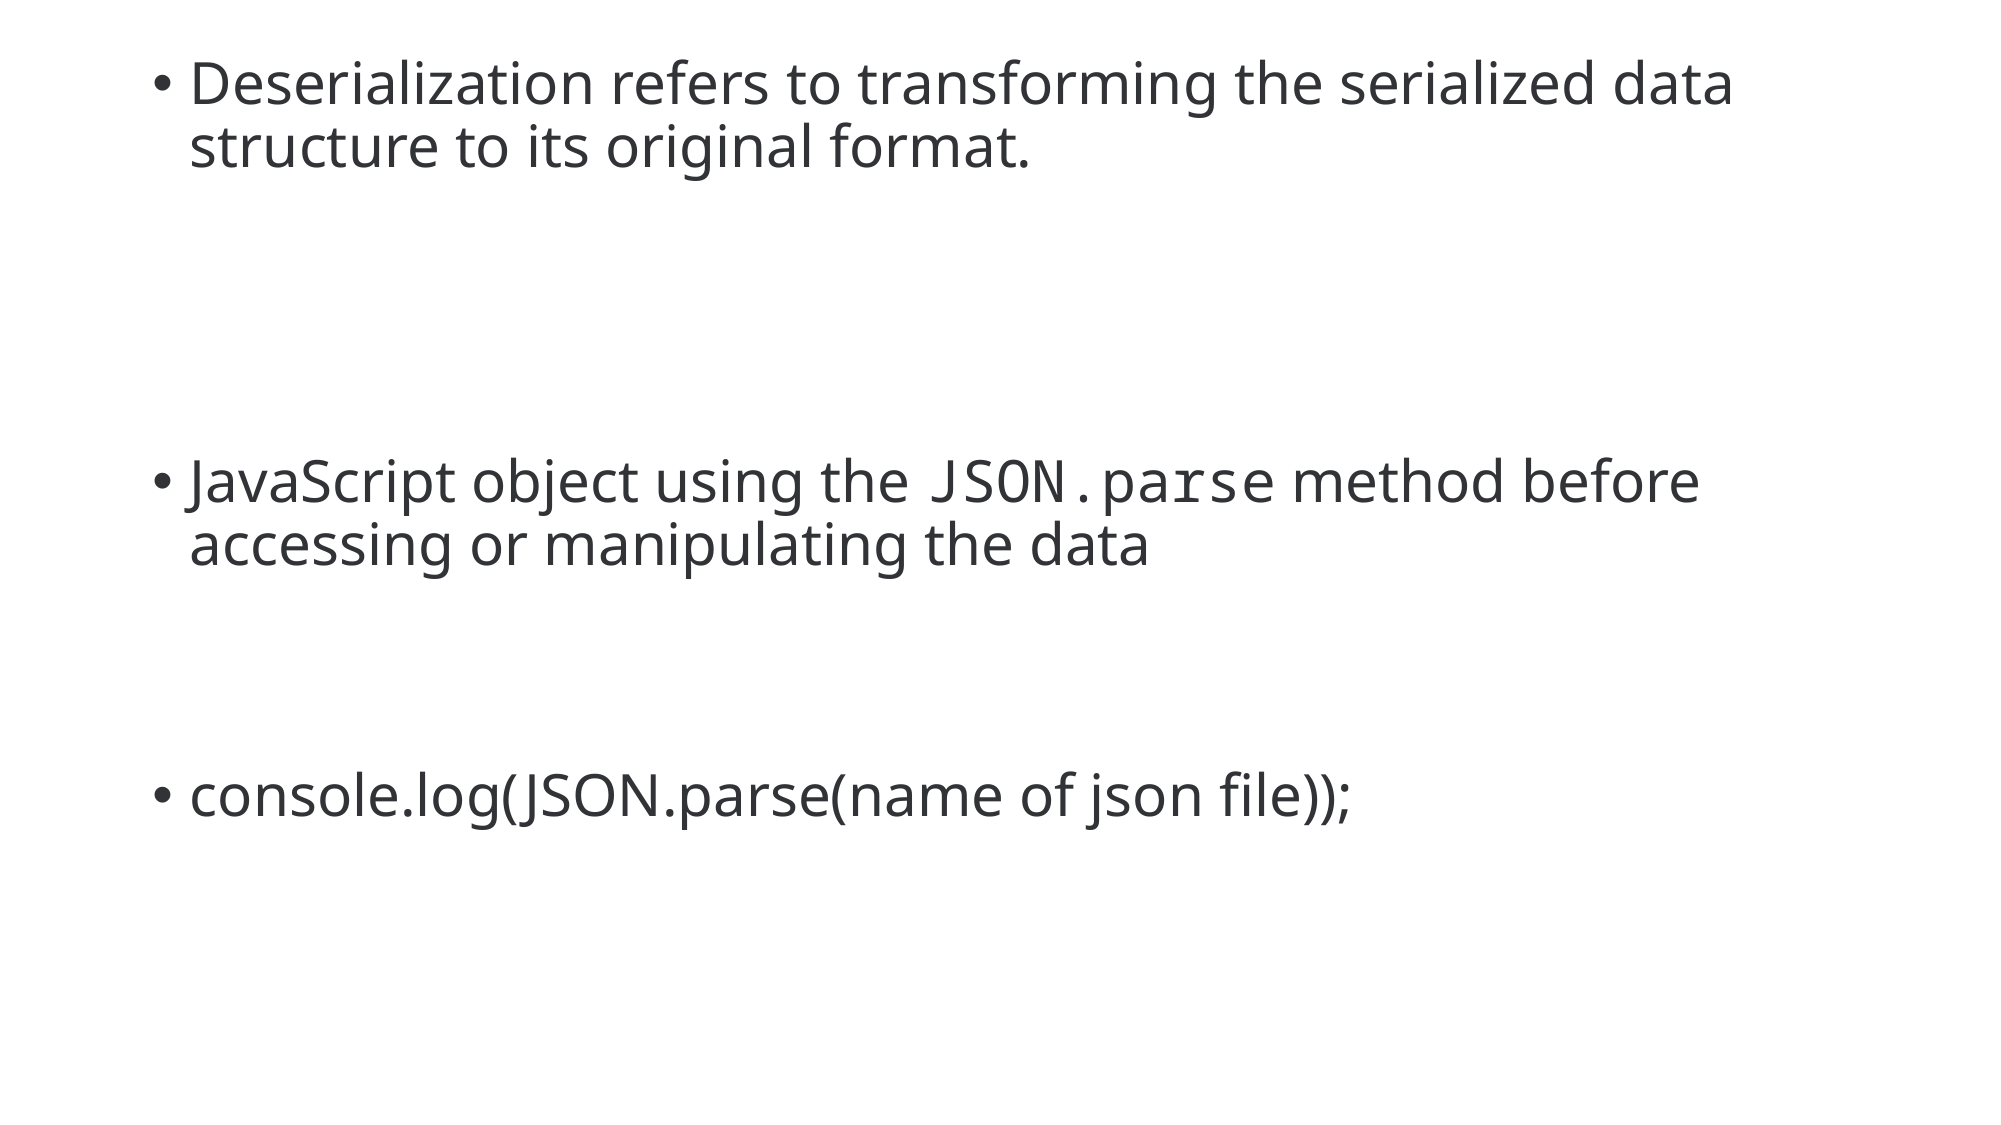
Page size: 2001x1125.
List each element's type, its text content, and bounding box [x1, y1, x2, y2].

list Deserialization refers to transforming the serialized data structure to its original format. JavaScript object using the JSON.parse method before accessing or manipulating the data console.log(JSON.parse(name of json file)); [137, 46, 1863, 1014]
